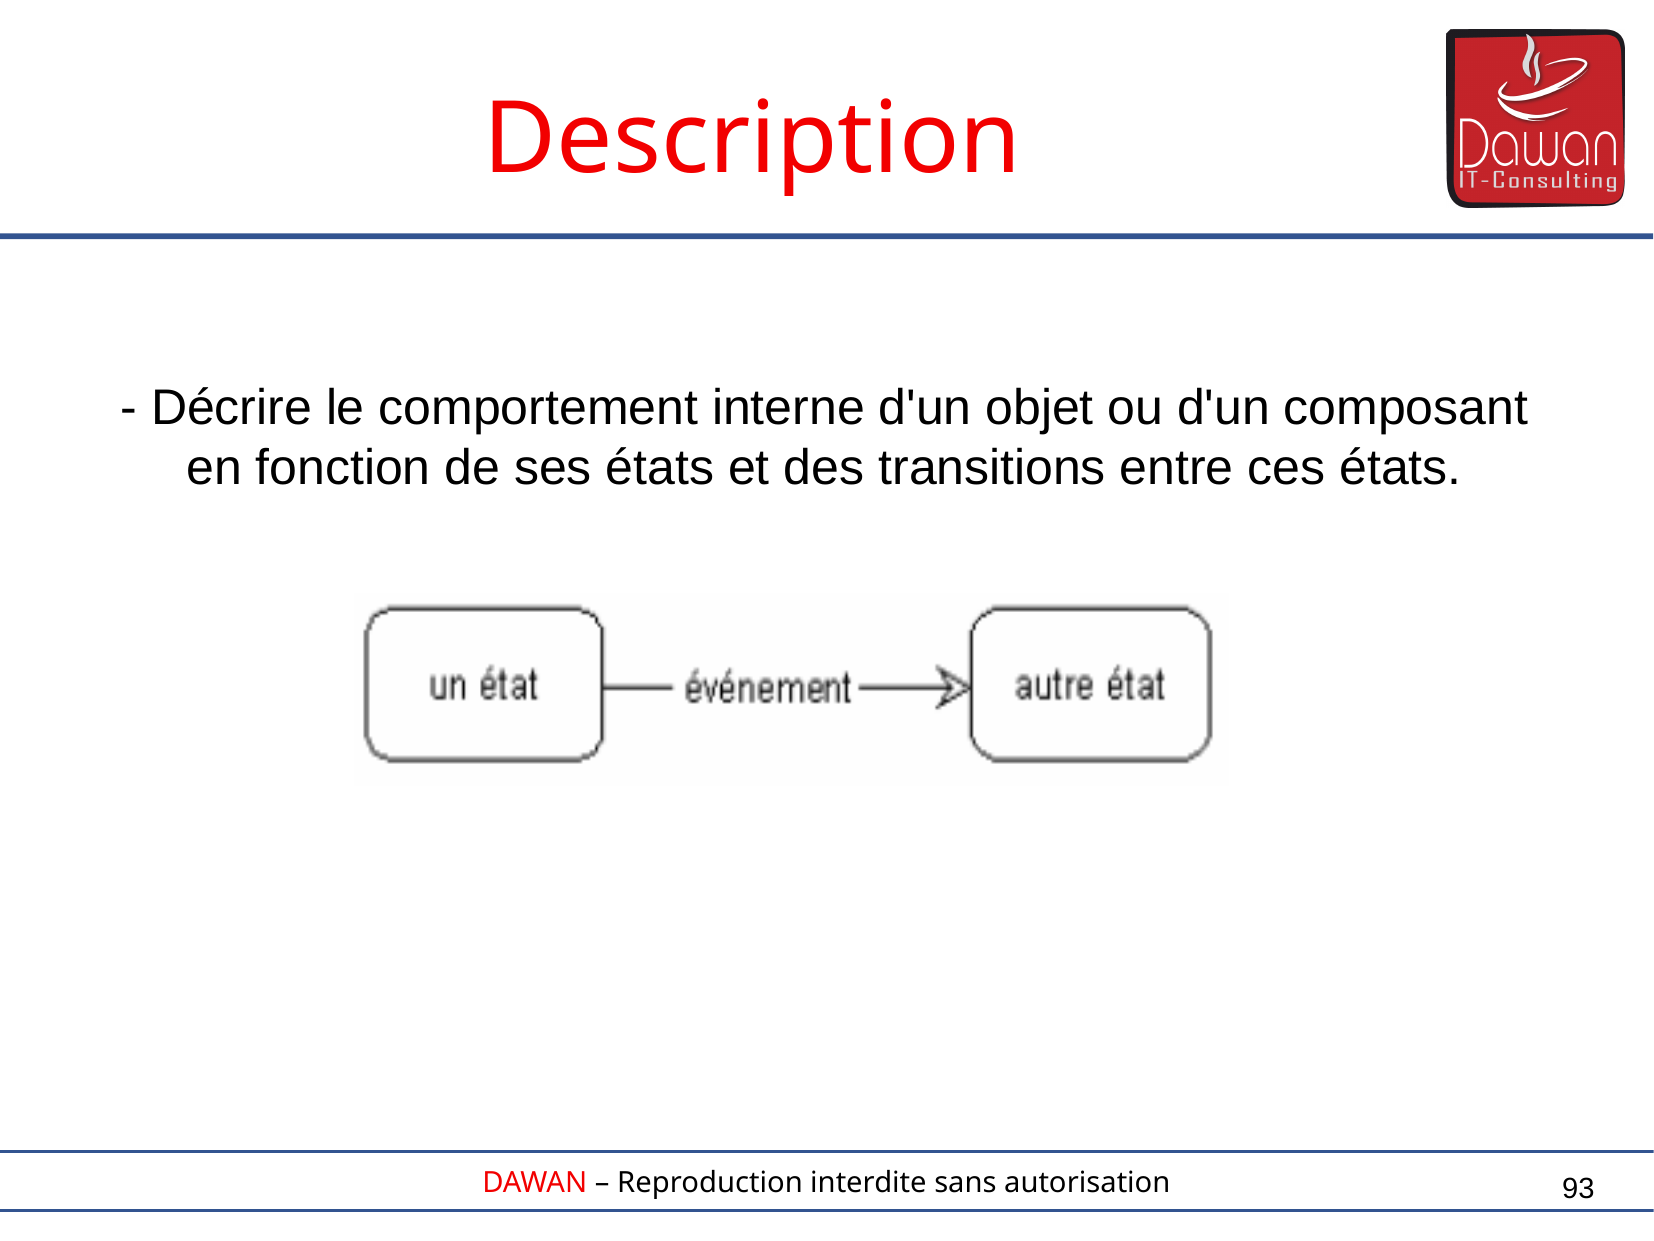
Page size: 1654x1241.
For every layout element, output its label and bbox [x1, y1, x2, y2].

title [59, 29, 1447, 237]
text_box [102, 367, 1548, 568]
picture [354, 593, 1229, 786]
picture [1447, 29, 1625, 208]
slide_number [1535, 1169, 1595, 1233]
